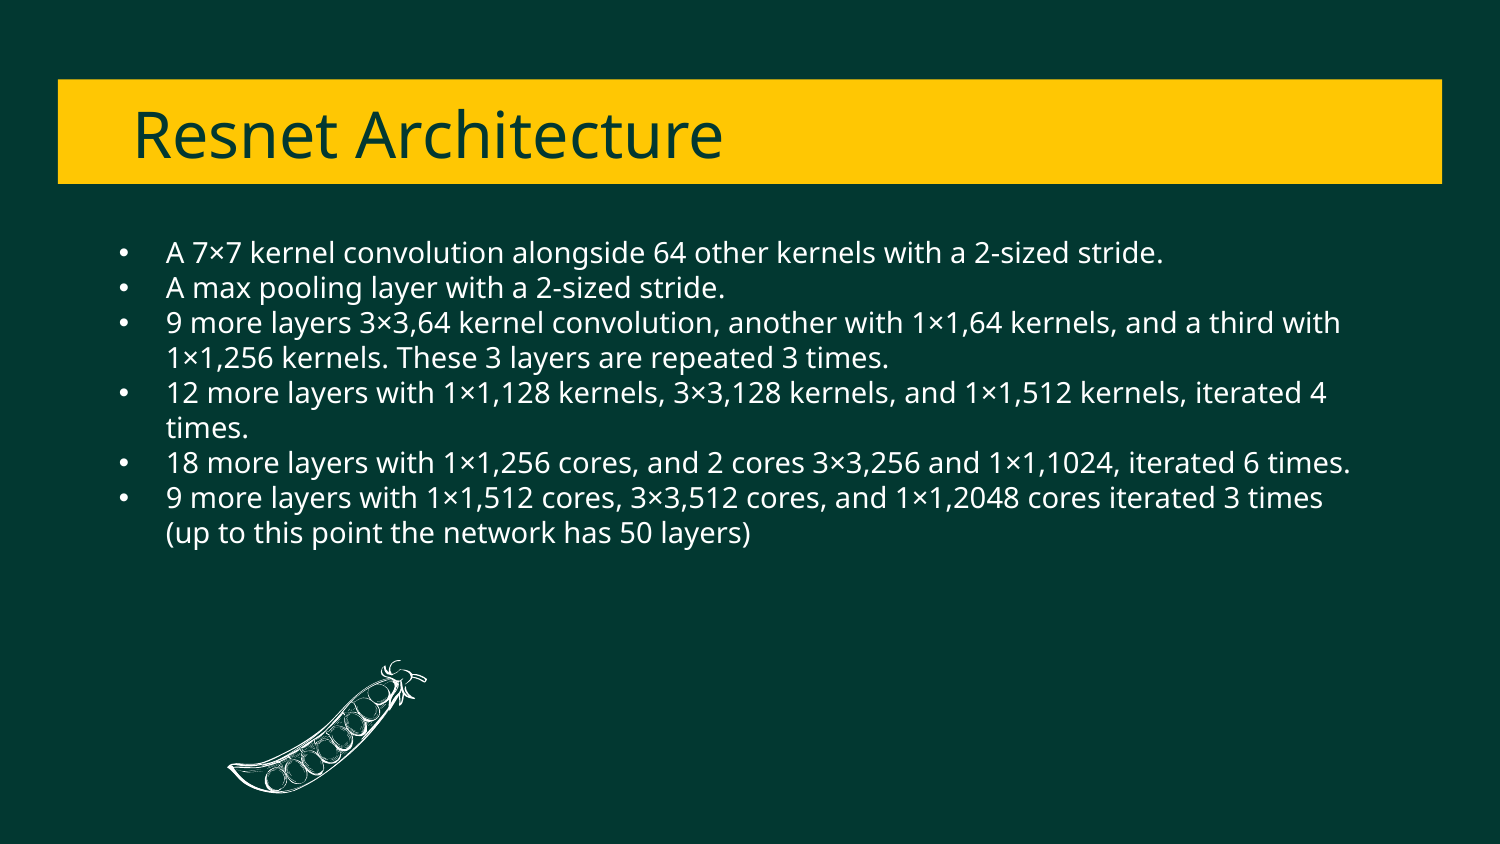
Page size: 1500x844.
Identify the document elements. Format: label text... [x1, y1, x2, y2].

title Resnet Architecture [116, 79, 1383, 174]
subtitle A 7×7 kernel convolution alongside 64 other kernels with a 2-sized stride. A max pooling layer with a 2-sized stride. 9 more layers 3×3,64 kernel convolution, another with 1×1,64 kernels, and a third with 1×1,256 kernels. These 3 layers are repeated 3 times. 12 more layers with 1×1,128 kernels, 3×3,128 kernels, and 1×1,512 kernels, iterated 4 times. 18 more layers with 1×1,256 cores, and 2 cores 3×3,256 and 1×1,1024, iterated 6 times. 9 more layers with 1×1,512 cores, 3×3,512 cores, and 1×1,2048 cores iterated 3 times (up to this point the network has 50 layers) [103, 219, 1398, 399]
